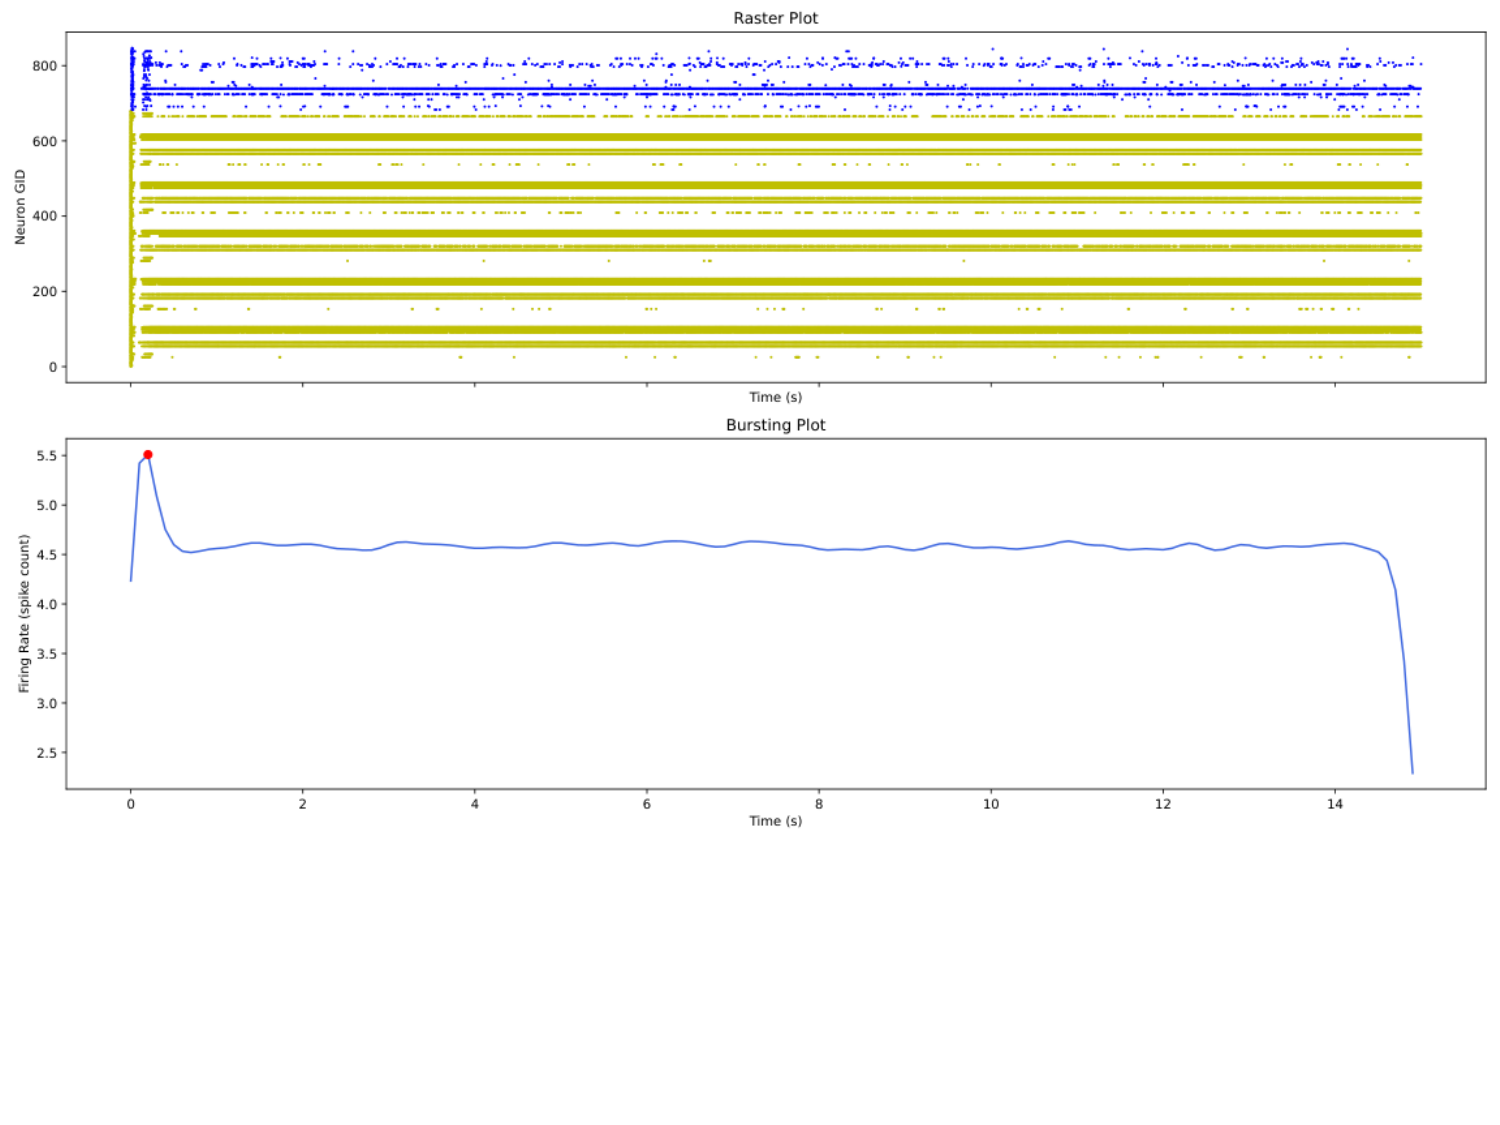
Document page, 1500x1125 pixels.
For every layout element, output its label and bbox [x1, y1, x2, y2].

picture [0, 0, 1500, 844]
